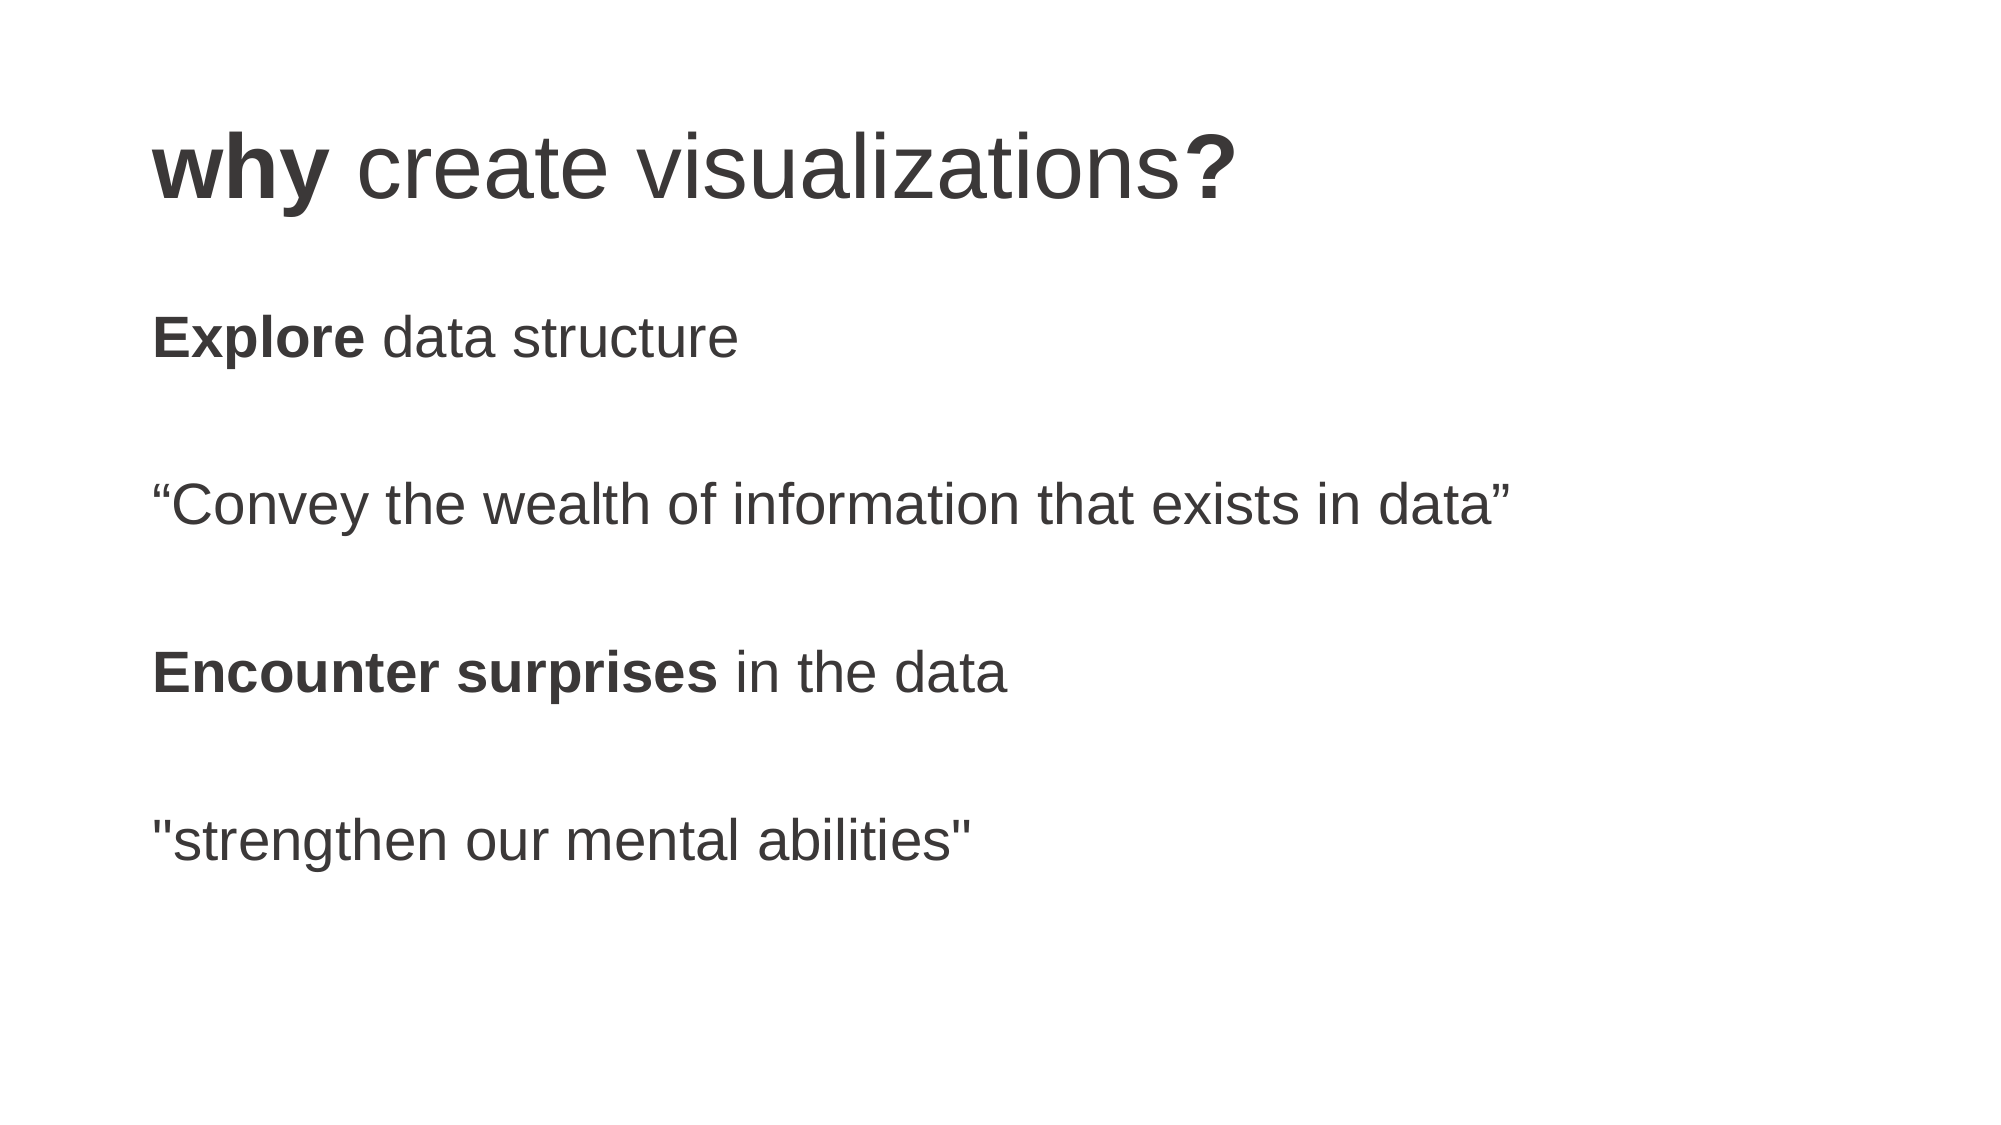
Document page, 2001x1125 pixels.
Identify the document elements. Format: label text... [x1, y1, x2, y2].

list Explore data structure “Convey the wealth of information that exists in data” Encounter surprises in the data "strengthen our mental abilities" [137, 299, 1863, 1014]
title why create visualizations? [137, 59, 1863, 278]
